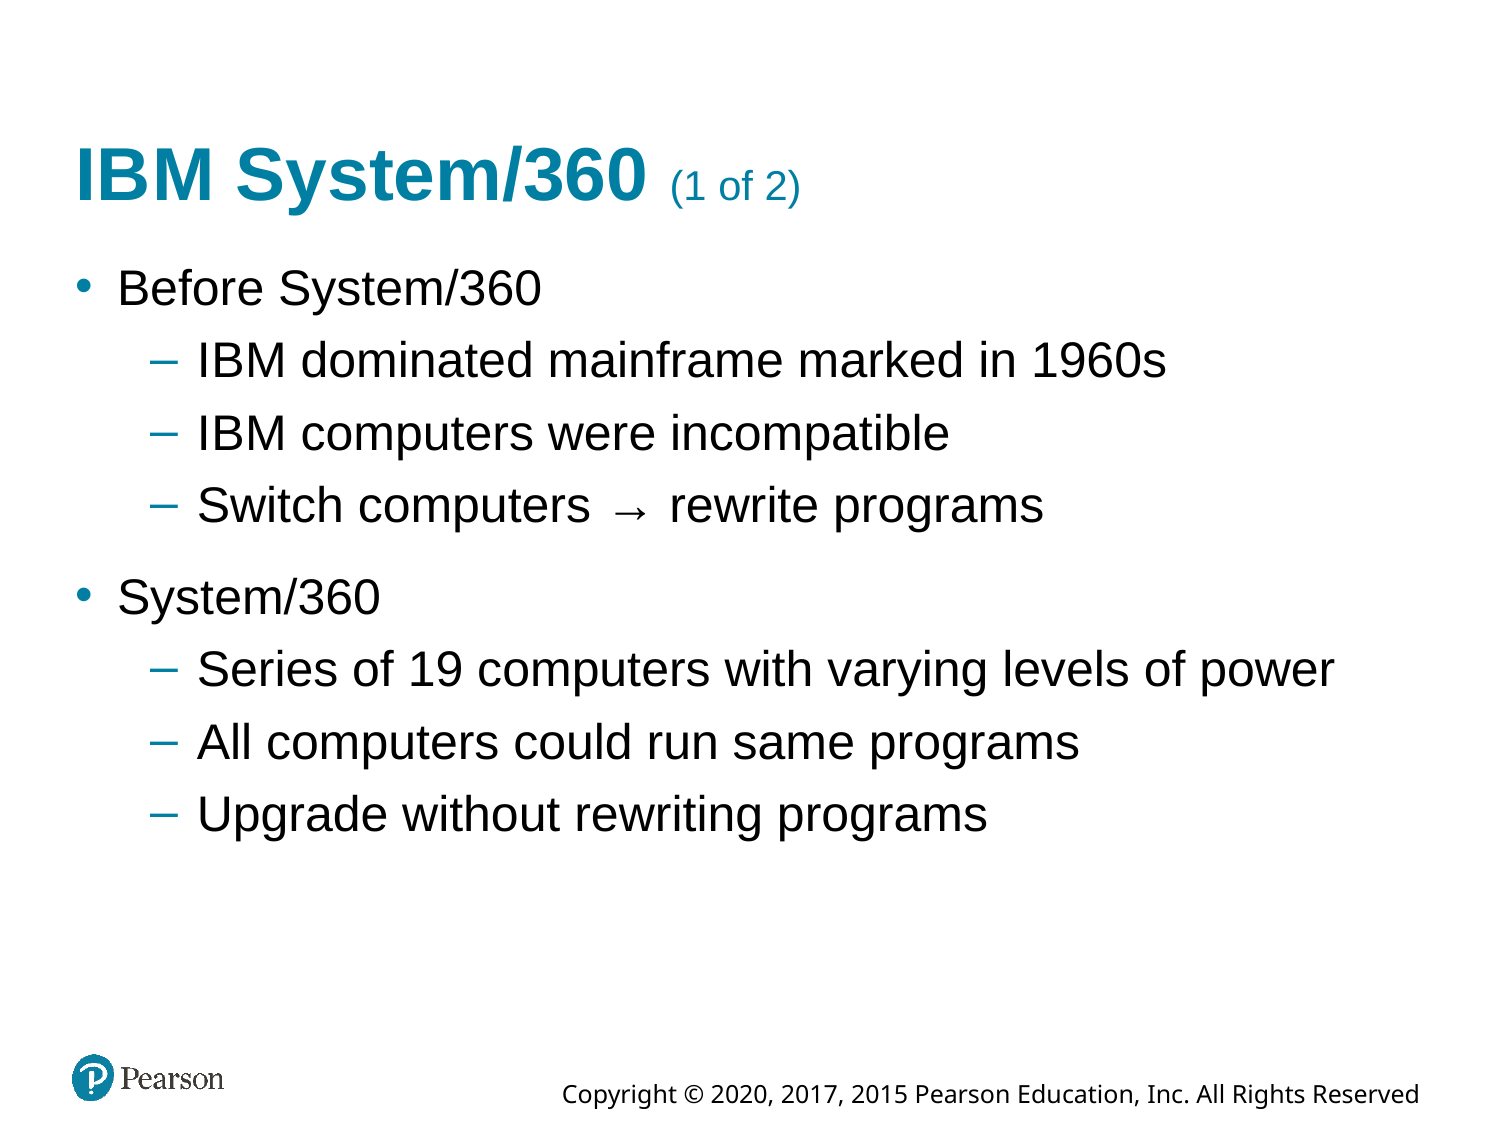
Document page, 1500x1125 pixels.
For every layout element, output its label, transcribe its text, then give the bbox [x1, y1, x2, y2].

picture [81, 1064, 107, 1088]
picture [100, 1054, 224, 1101]
picture [72, 1054, 88, 1070]
list Before System/360 I B M dominated mainframe marked in 1960s I B M computers were incompatible Switch computers → rewrite programs System/360 Series of 19 computers with varying levels of power All computers could run same programs Upgrade without rewriting programs [75, 255, 1425, 983]
picture [72, 1087, 82, 1101]
title I B M System/360 (1 of 2) [75, 35, 1425, 216]
